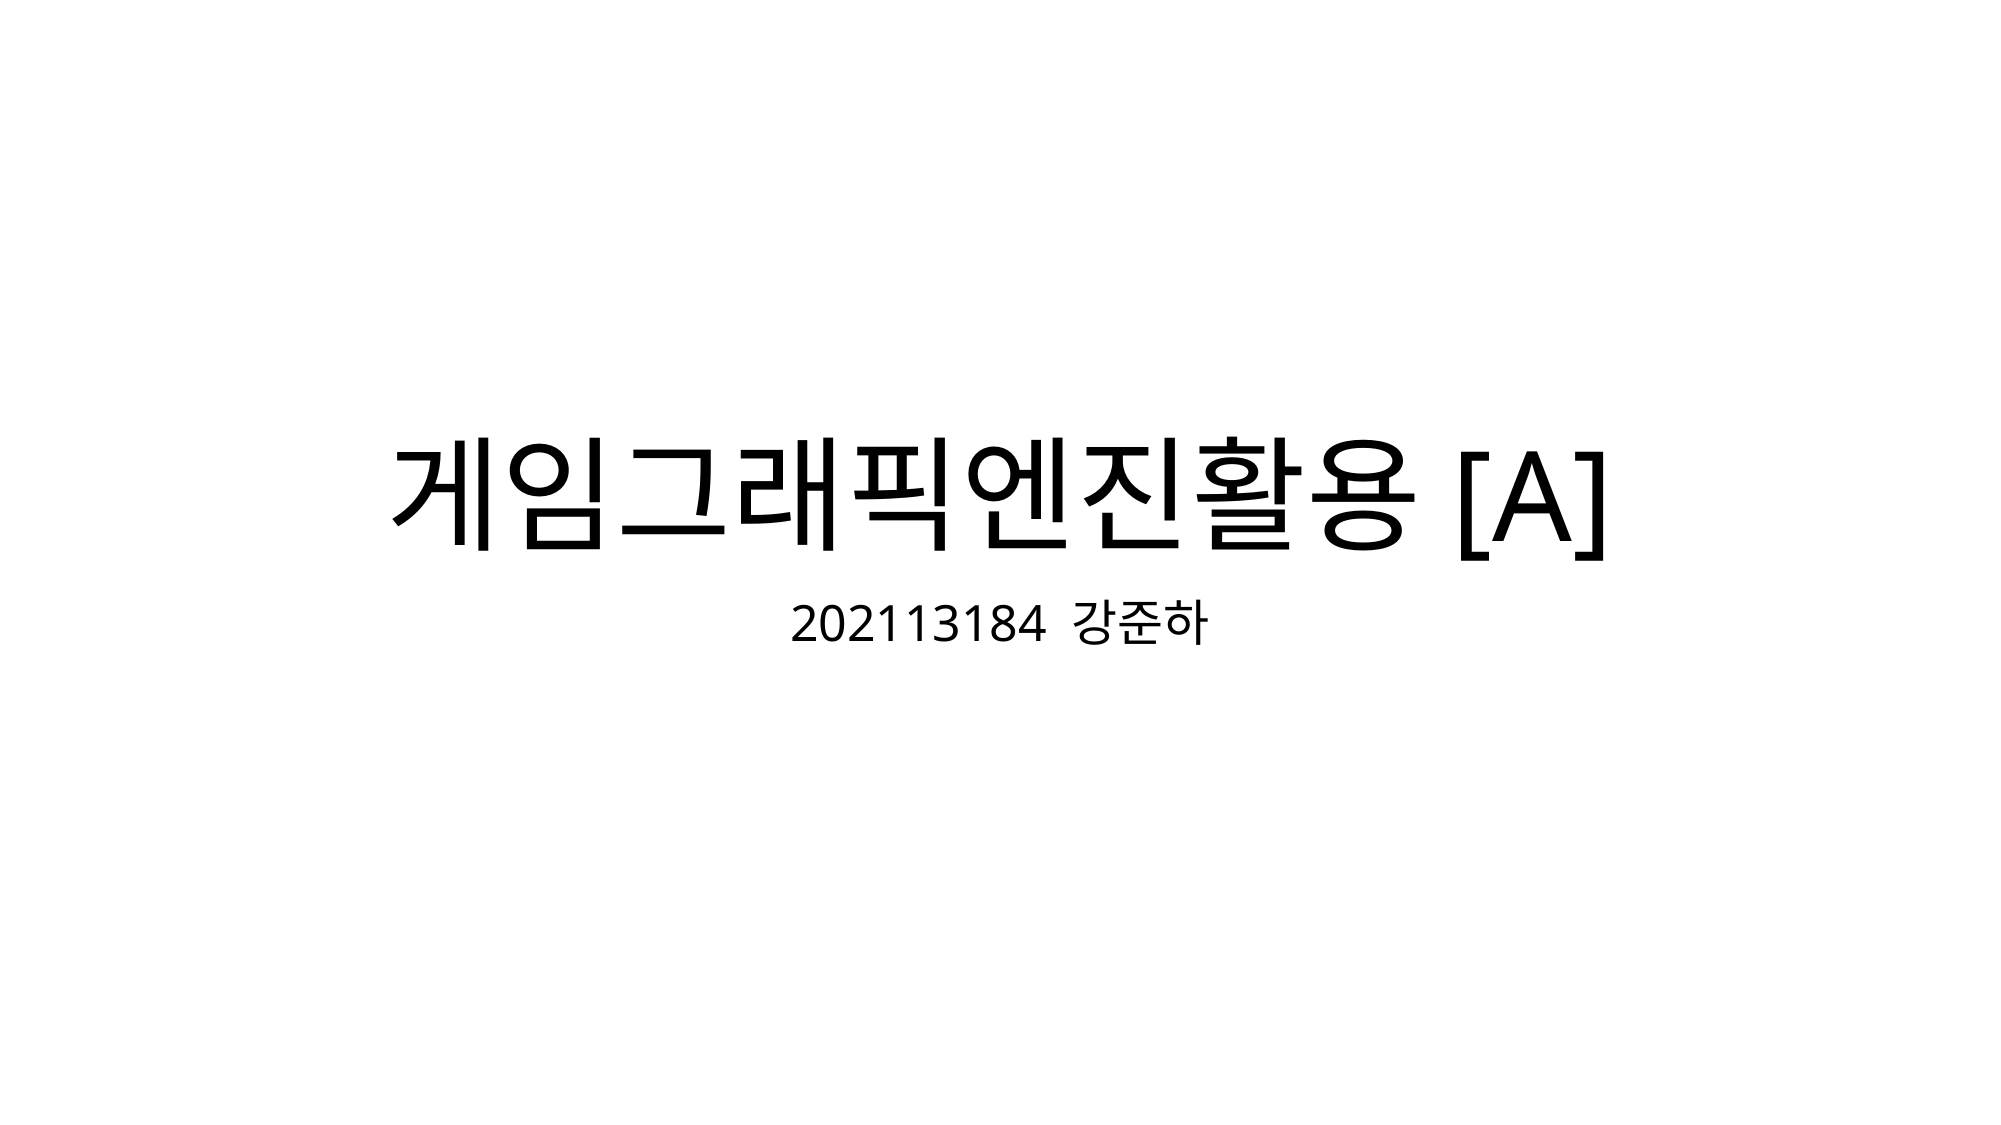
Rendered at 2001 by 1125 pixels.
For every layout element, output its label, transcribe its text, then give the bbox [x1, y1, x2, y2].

title 게임그래픽엔진활용[A] [249, 184, 1750, 576]
subtitle 202113184 강준하 [249, 590, 1750, 863]
